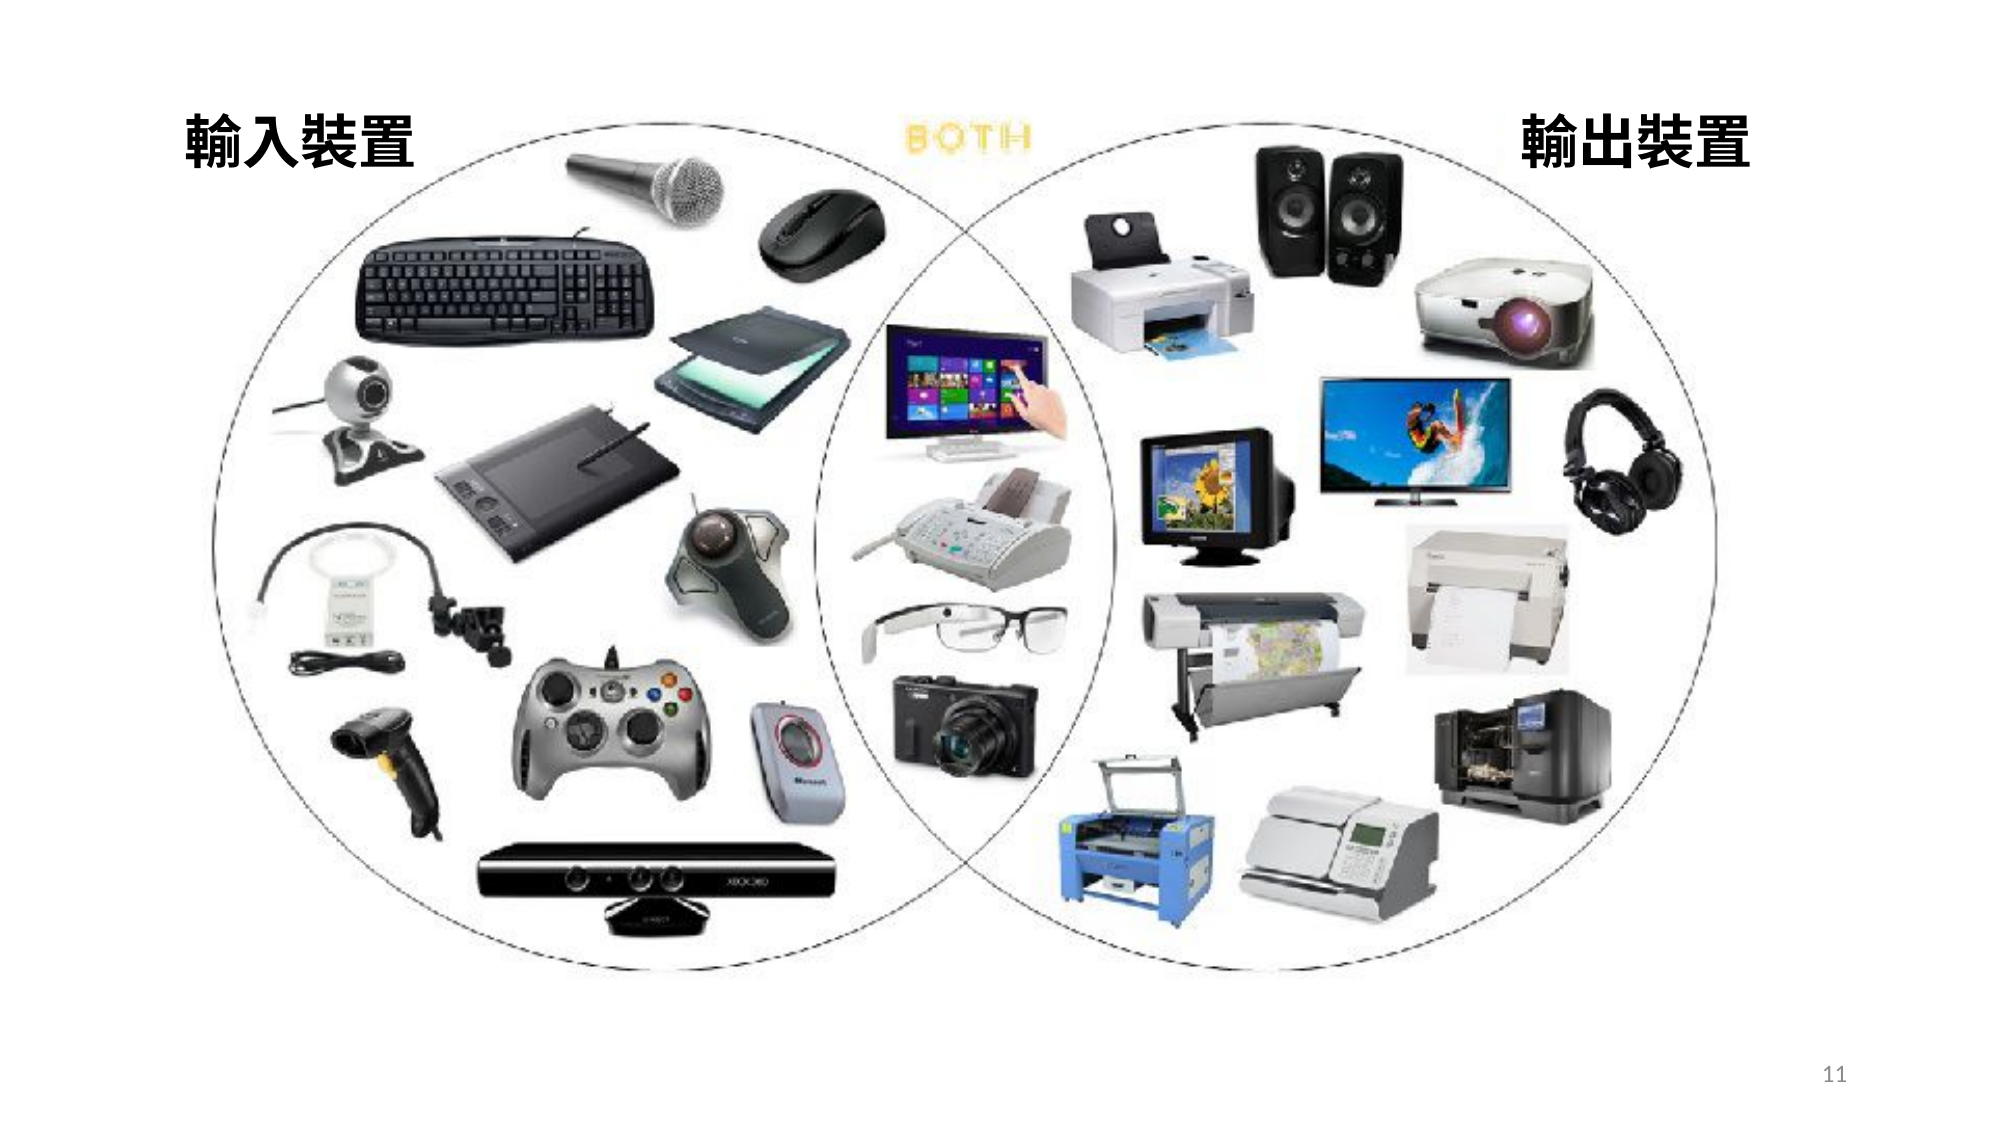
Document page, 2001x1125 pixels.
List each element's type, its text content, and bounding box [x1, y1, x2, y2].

slide_number 11 [1412, 1042, 1863, 1103]
picture [169, 82, 1836, 1046]
